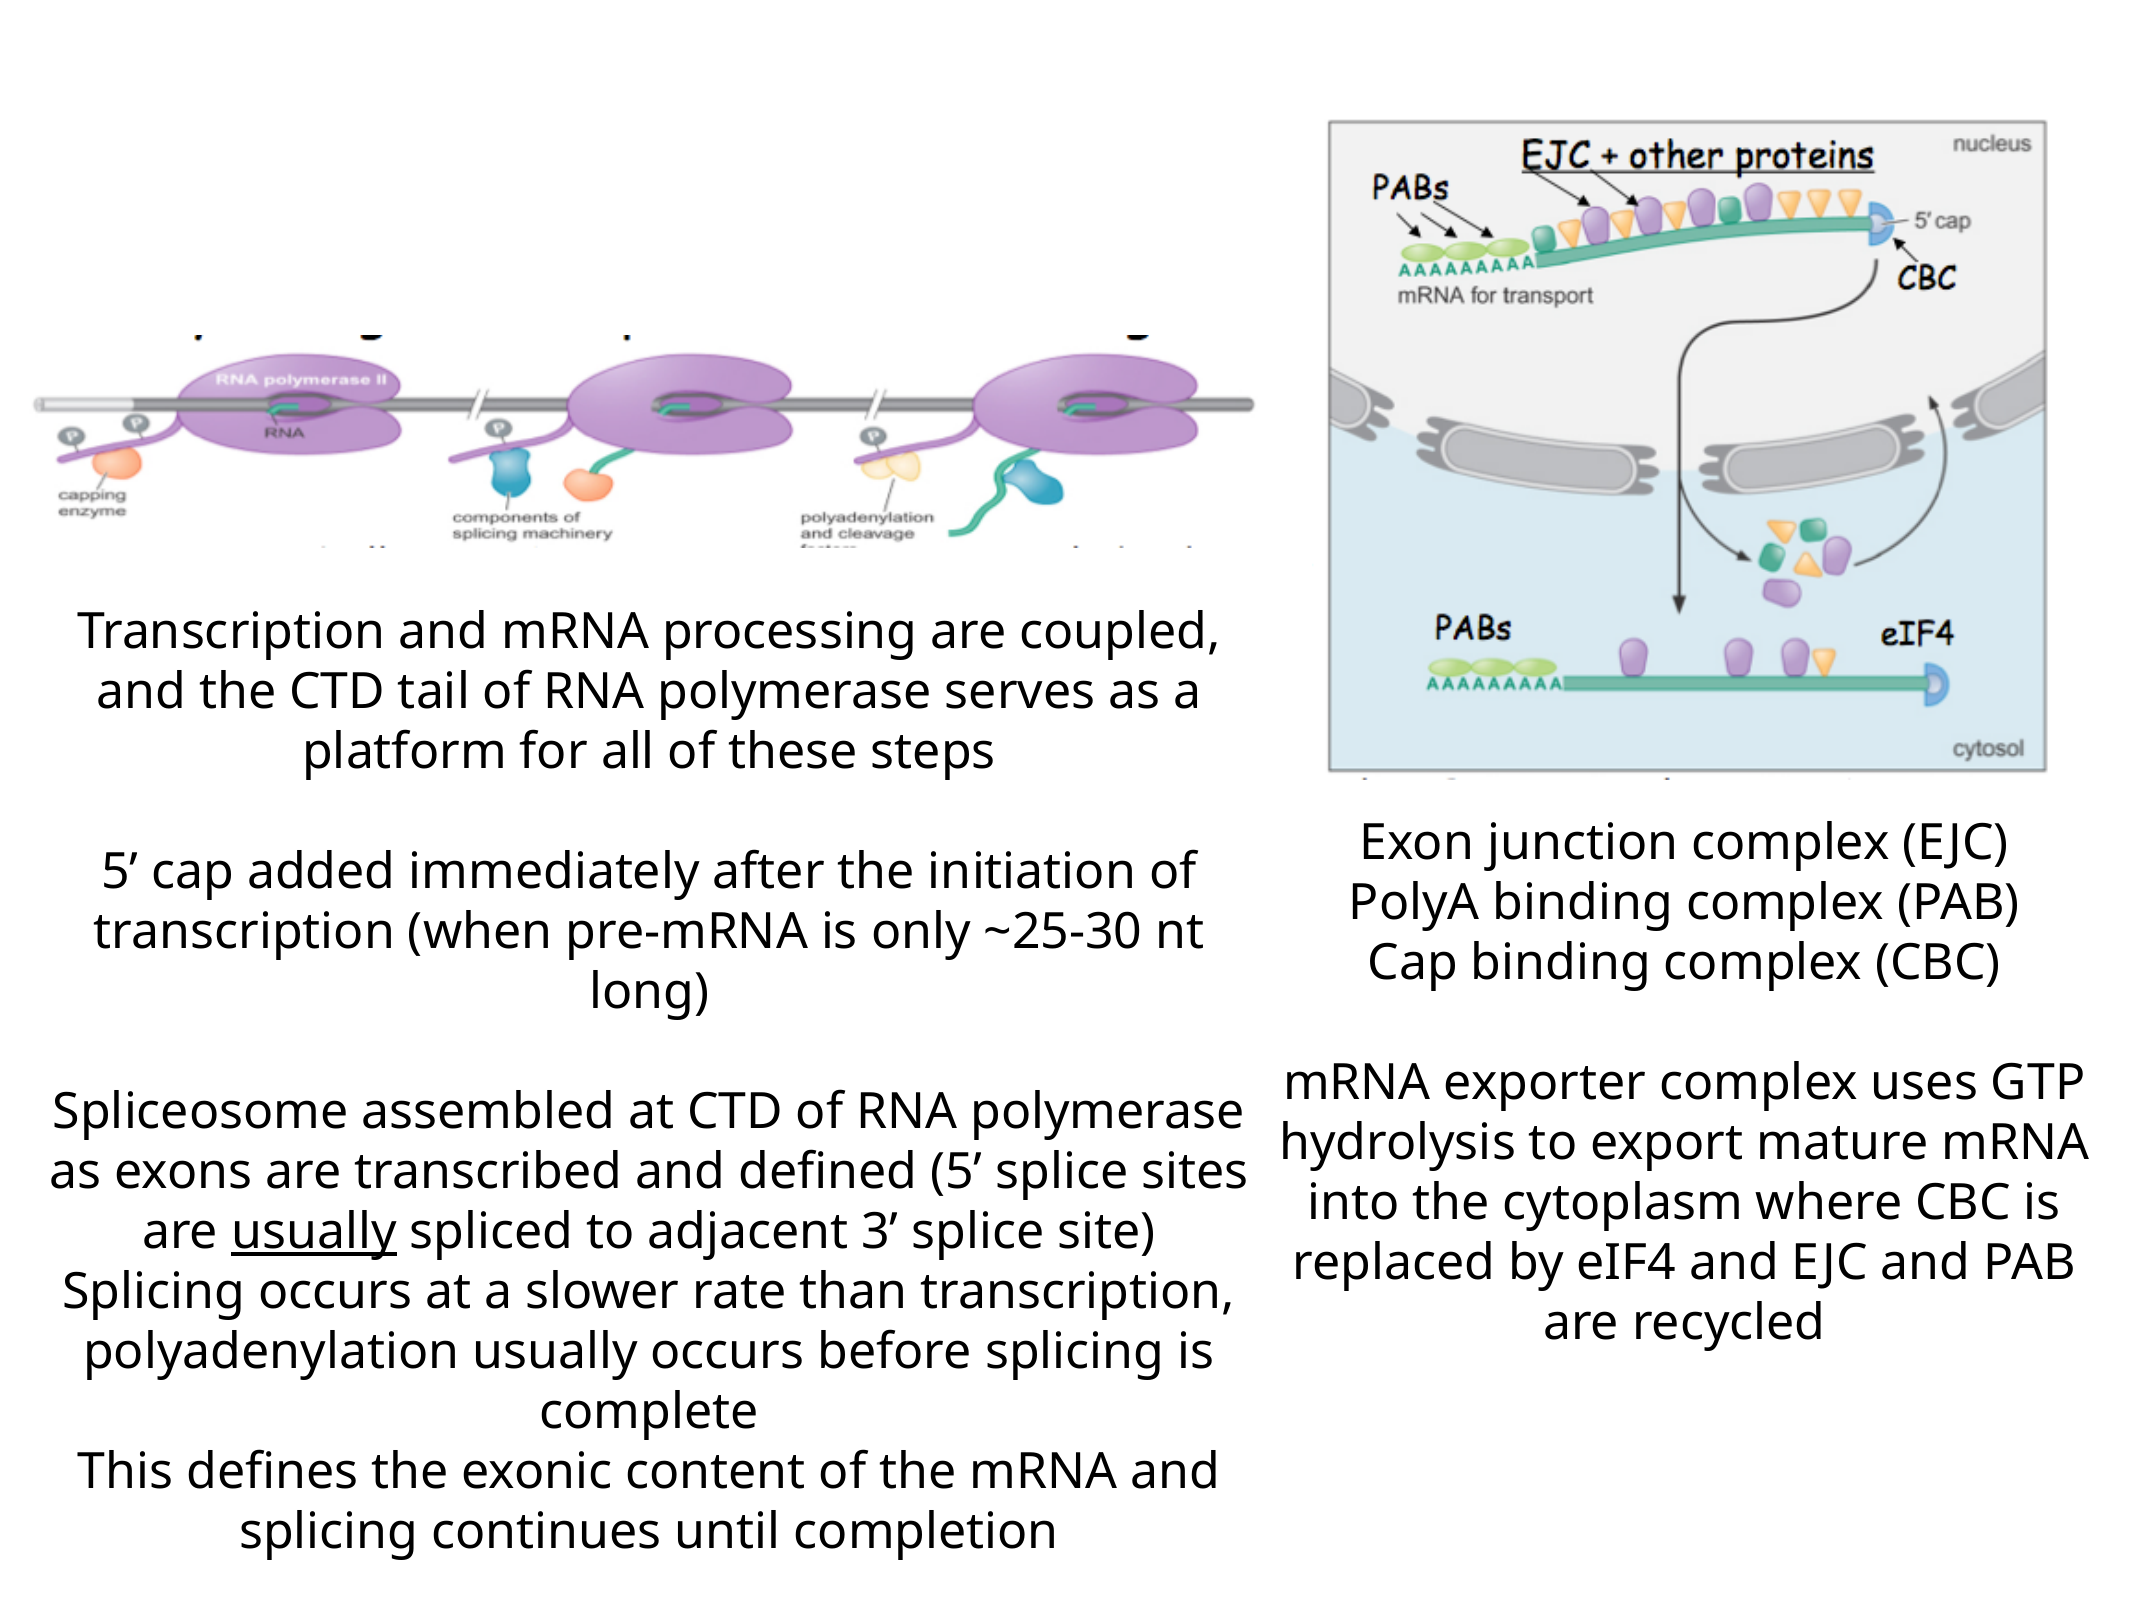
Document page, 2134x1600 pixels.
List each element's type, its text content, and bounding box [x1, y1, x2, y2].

picture [1312, 101, 2059, 780]
picture [26, 335, 1274, 549]
text_box Exon junction complex (EJC) PolyA binding complex (PAB) Cap binding complex (CBC) mRNA exporter complex uses GTP hydrolysis to export mature mRNA into the cytoplasm where CBC is replaced by eIF4 and EJC and PAB are recycled [1264, 809, 2105, 1350]
text_box Transcription and mRNA processing are coupled, and the CTD tail of RNA polymerase serves as a platform for all of these steps 5’ cap added immediately after the initiation of transcription (when pre-mRNA is only ~25-30 nt long) Spliceosome assembled at CTD of RNA polymerase as exons are transcribed and defined (5’ splice sites are usually spliced to adjacent 3’ splice site) Splicing occurs at a slower rate than transcription, polyadenylation usually occurs before splicing is complete This defines the exonic content of the mRNA and splicing continues until completion [35, 598, 1263, 1559]
